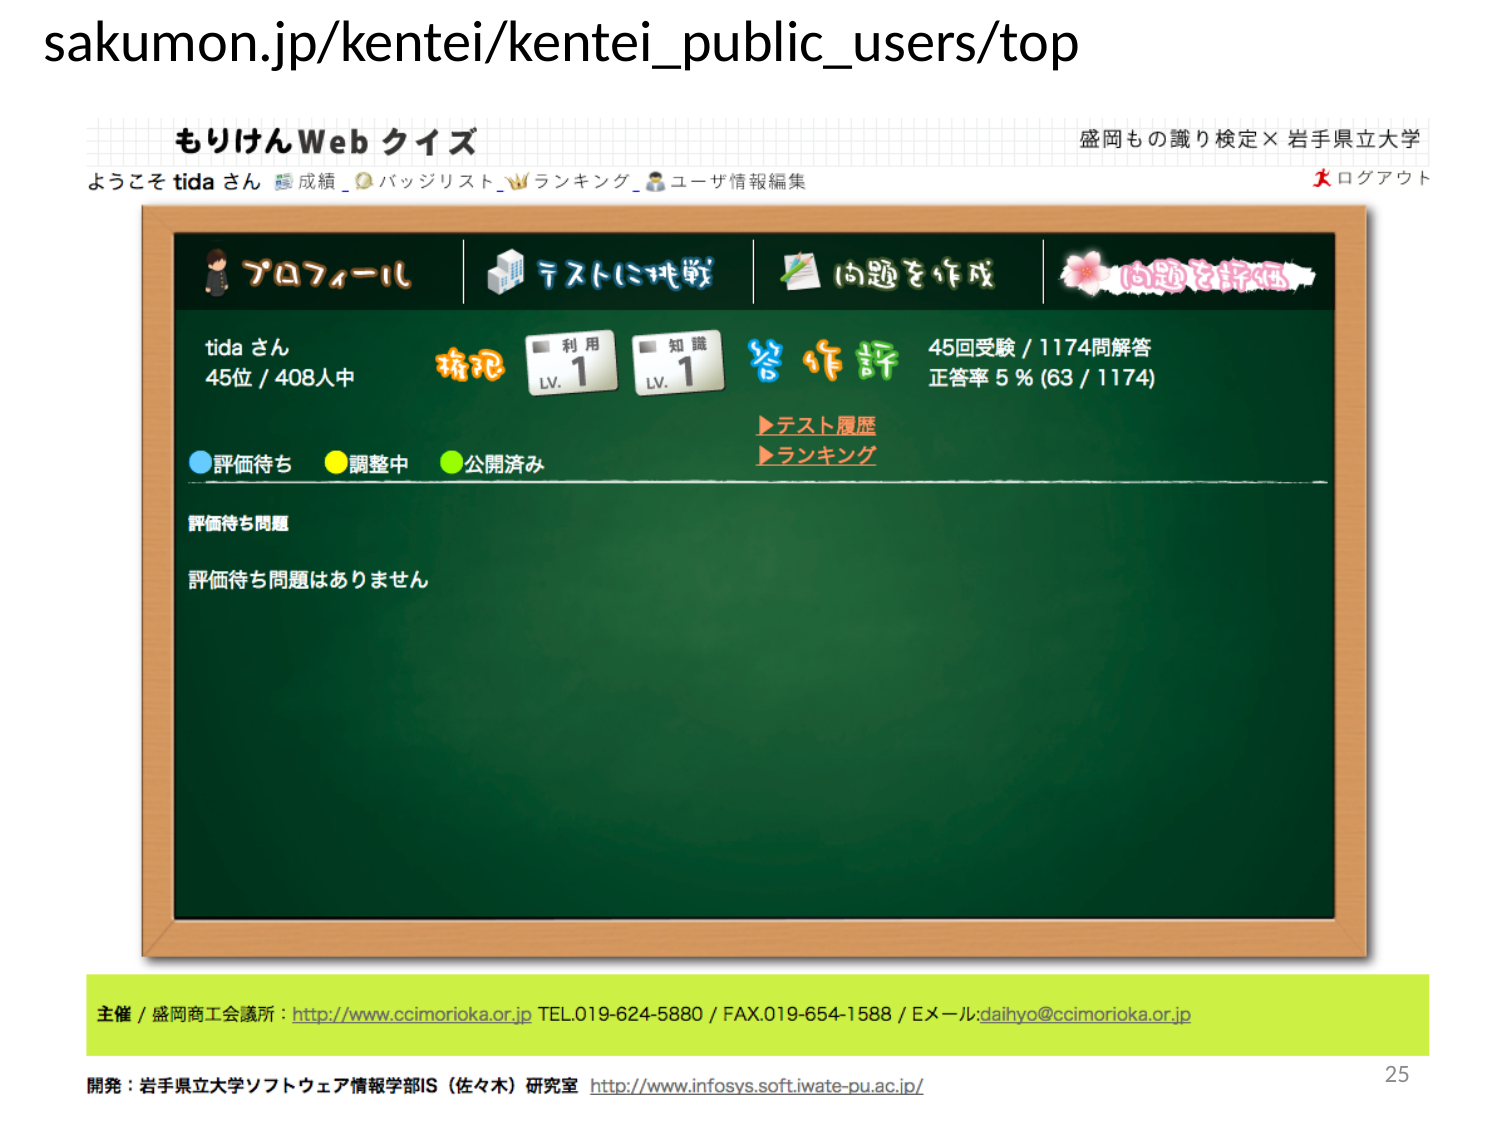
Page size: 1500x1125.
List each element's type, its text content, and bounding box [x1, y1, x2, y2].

picture [73, 117, 1452, 1095]
title sakumon.jp/kentei/kentei_public_users/top [28, 11, 1379, 67]
